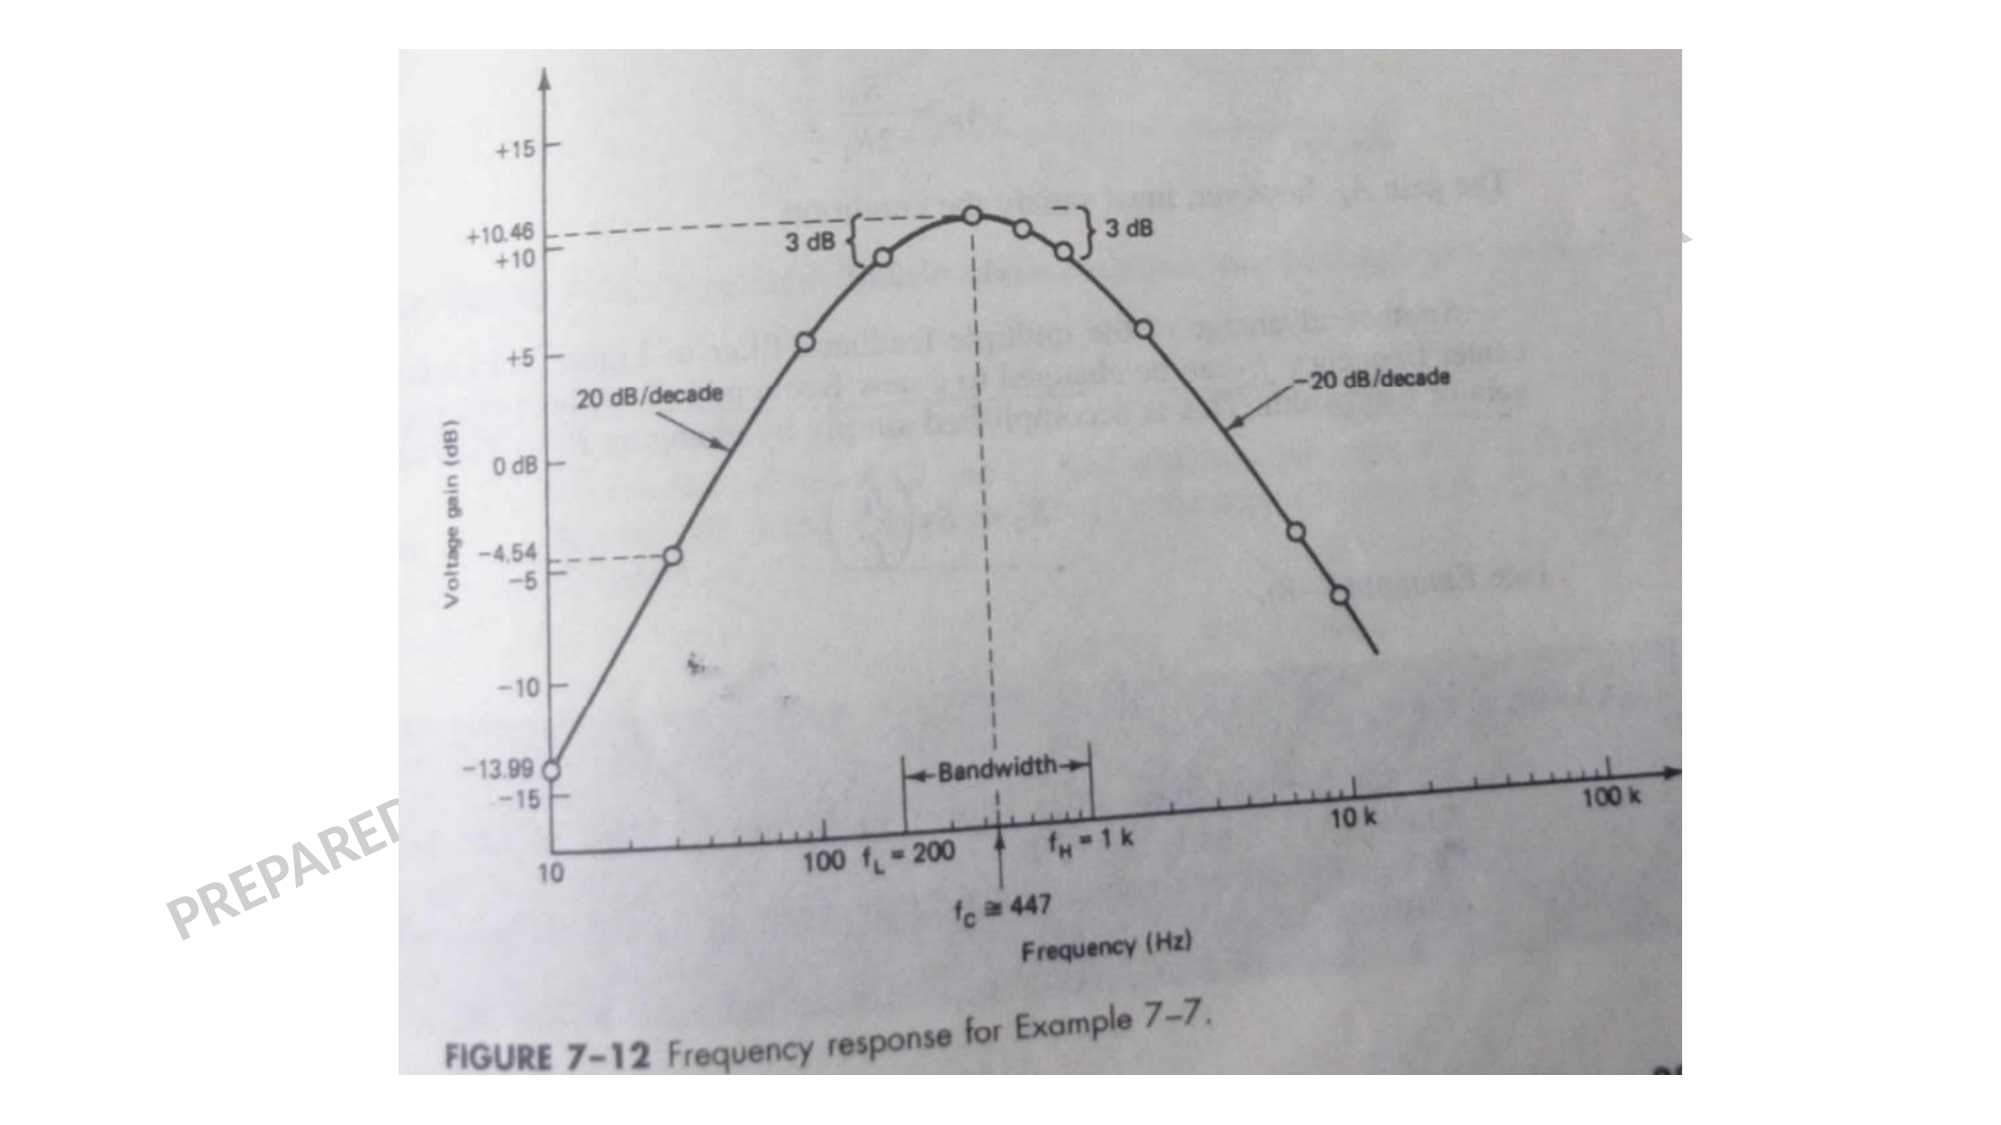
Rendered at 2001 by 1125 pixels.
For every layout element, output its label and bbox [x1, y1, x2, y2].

list [398, 49, 1683, 1075]
